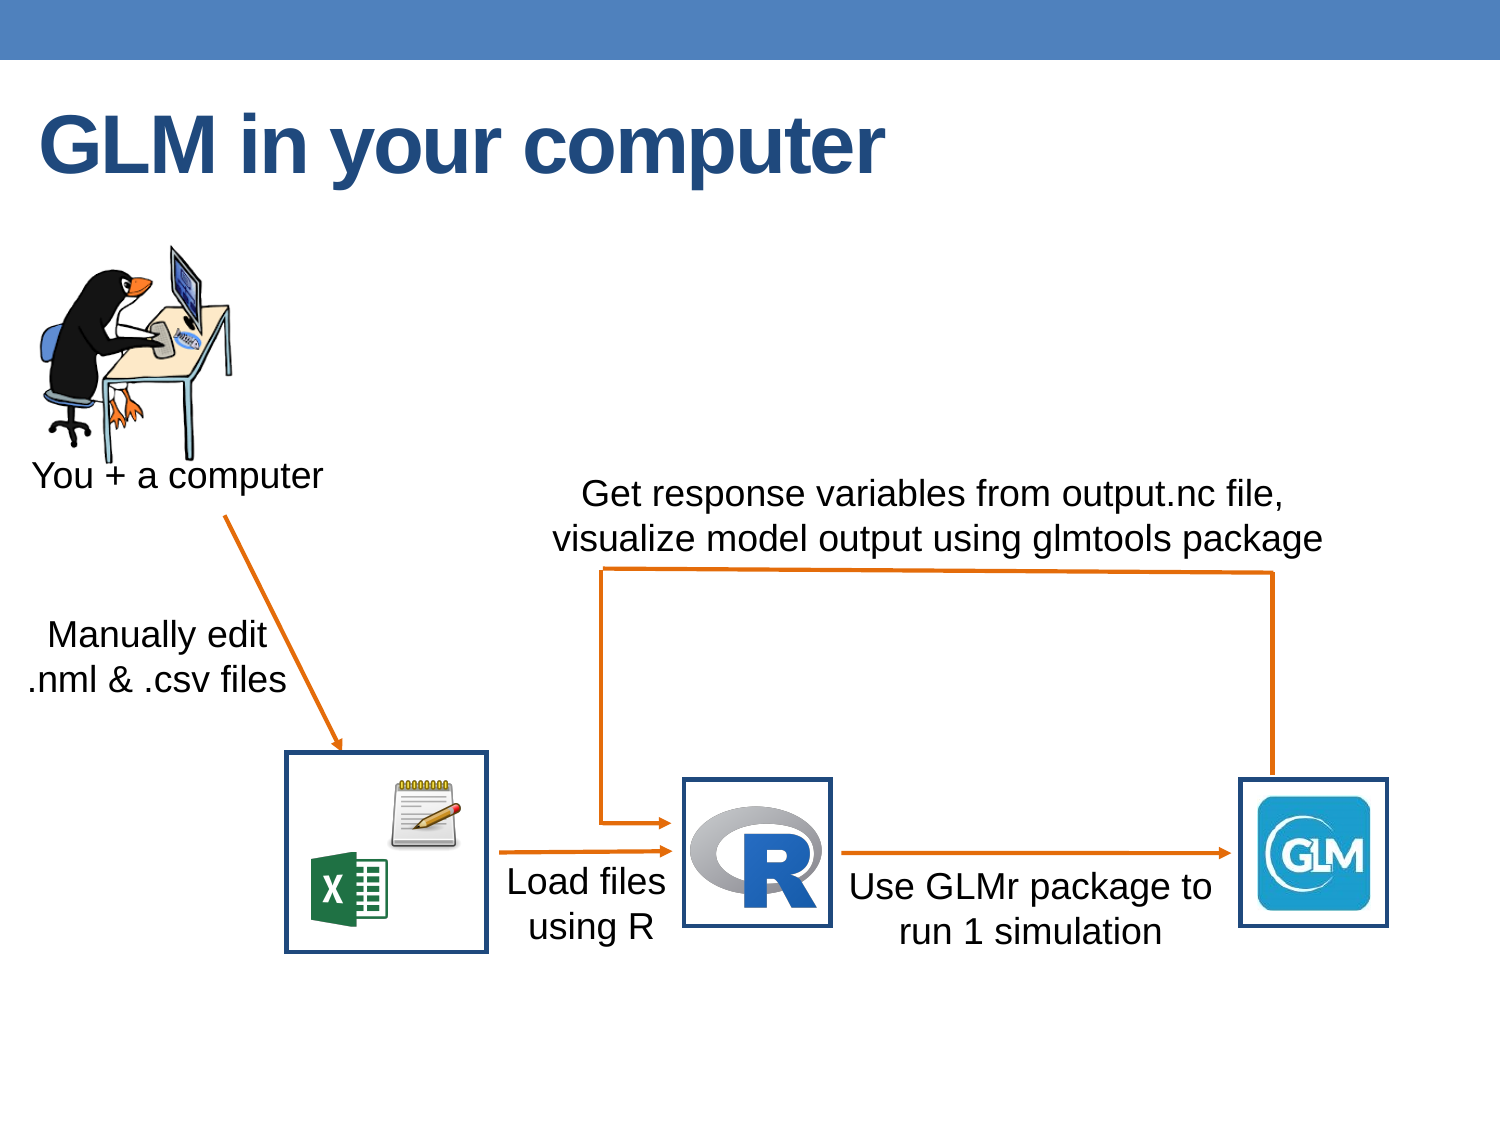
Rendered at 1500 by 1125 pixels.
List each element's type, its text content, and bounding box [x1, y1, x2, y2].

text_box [1240, 779, 1388, 927]
text_box Get response variables from output.nc file, visualize model output using glmtools package [527, 462, 1349, 565]
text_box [601, 568, 1274, 825]
text_box [499, 845, 673, 858]
text_box Load files using R [500, 851, 683, 954]
text_box Manually edit .nml & .csv files [8, 603, 306, 706]
text_box [841, 846, 1232, 860]
text_box [306, 679, 343, 749]
title GLM in your computer [0, 59, 1350, 222]
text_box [20, 221, 335, 503]
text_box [286, 751, 487, 953]
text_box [683, 779, 831, 927]
text_box Use GLMr package to run 1 simulation [837, 856, 1225, 958]
